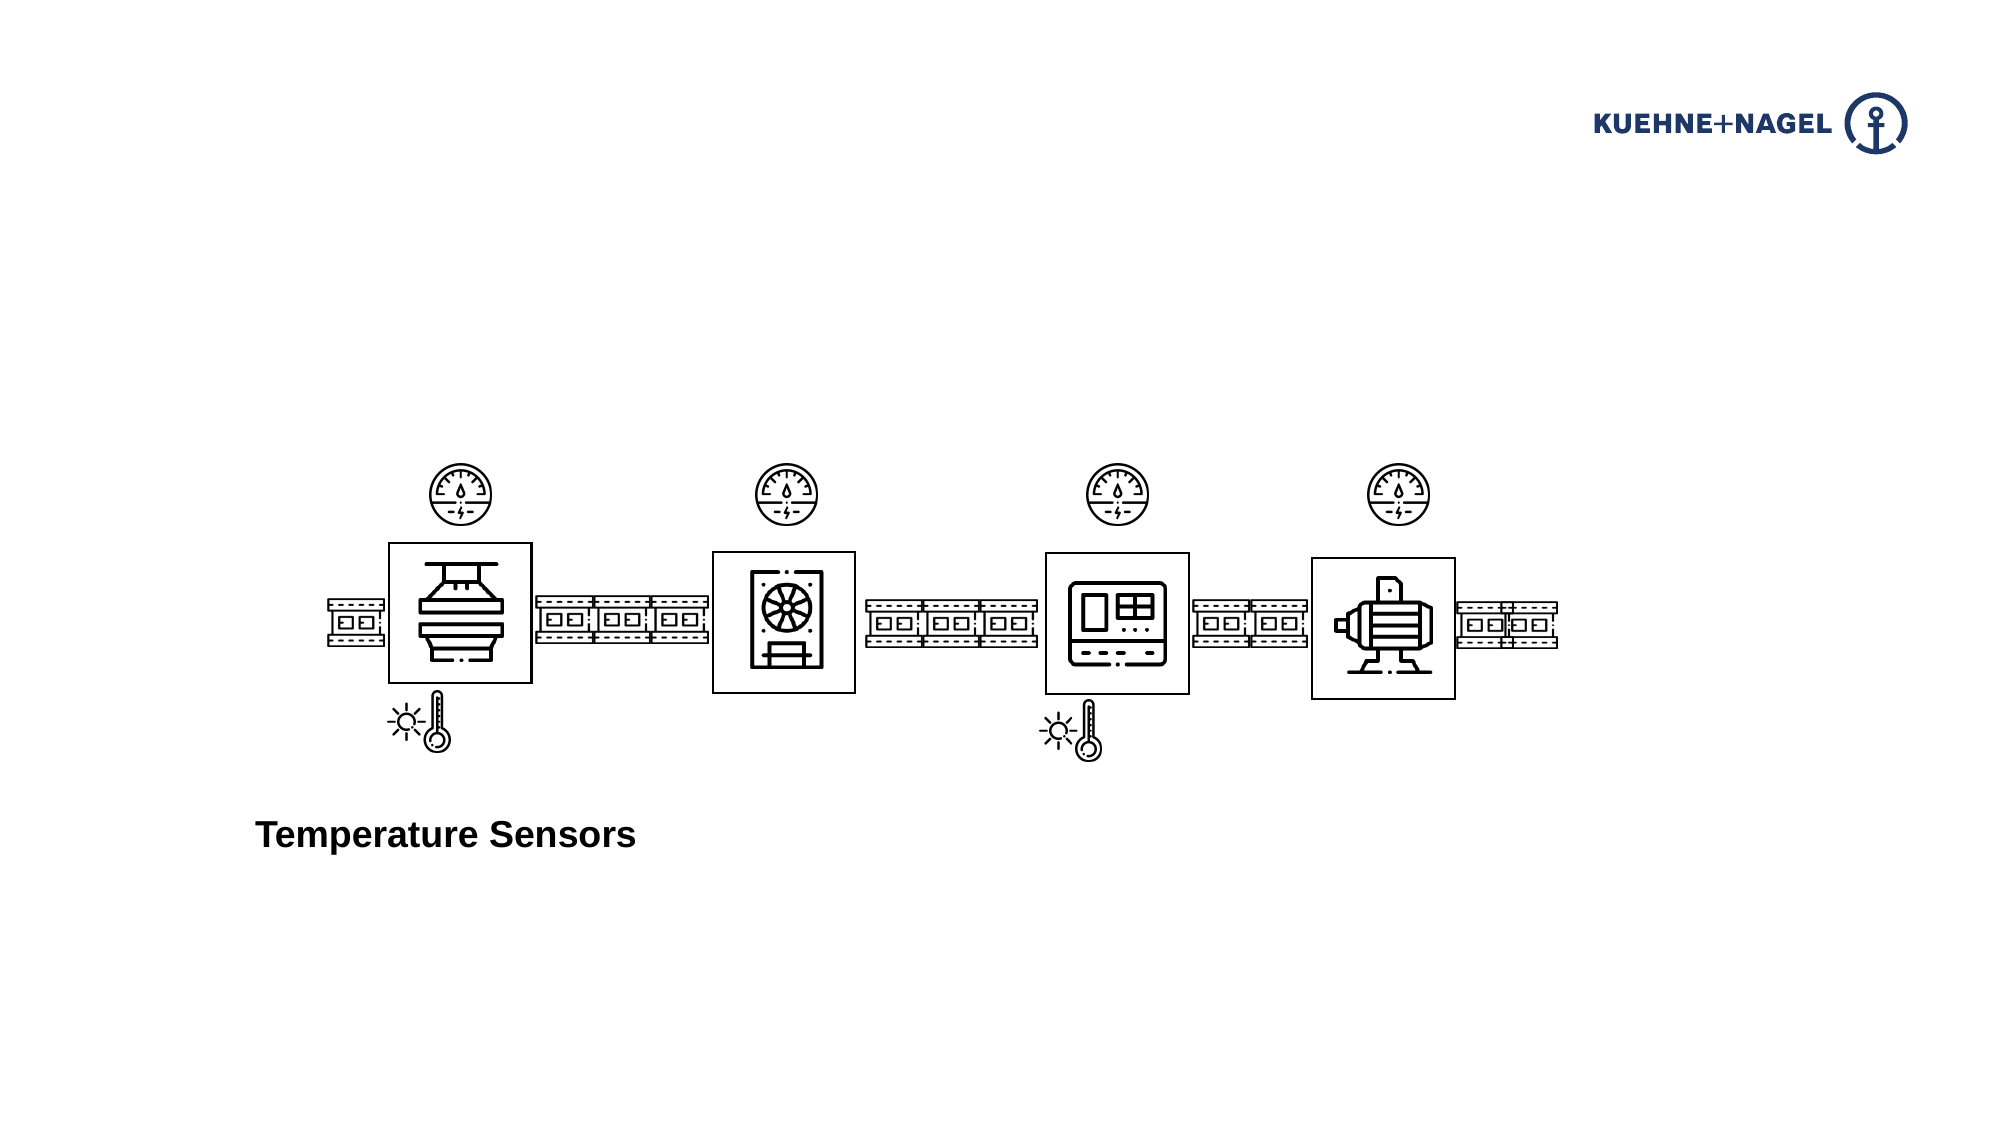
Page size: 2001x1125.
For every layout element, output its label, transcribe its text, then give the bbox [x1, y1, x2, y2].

picture [387, 690, 451, 753]
list Temperature Sensors [255, 802, 666, 871]
picture [755, 463, 818, 526]
picture [1039, 699, 1102, 762]
picture [1457, 596, 1558, 654]
picture [1086, 463, 1149, 526]
picture [1367, 463, 1430, 526]
picture [429, 463, 492, 526]
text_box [327, 542, 1455, 699]
